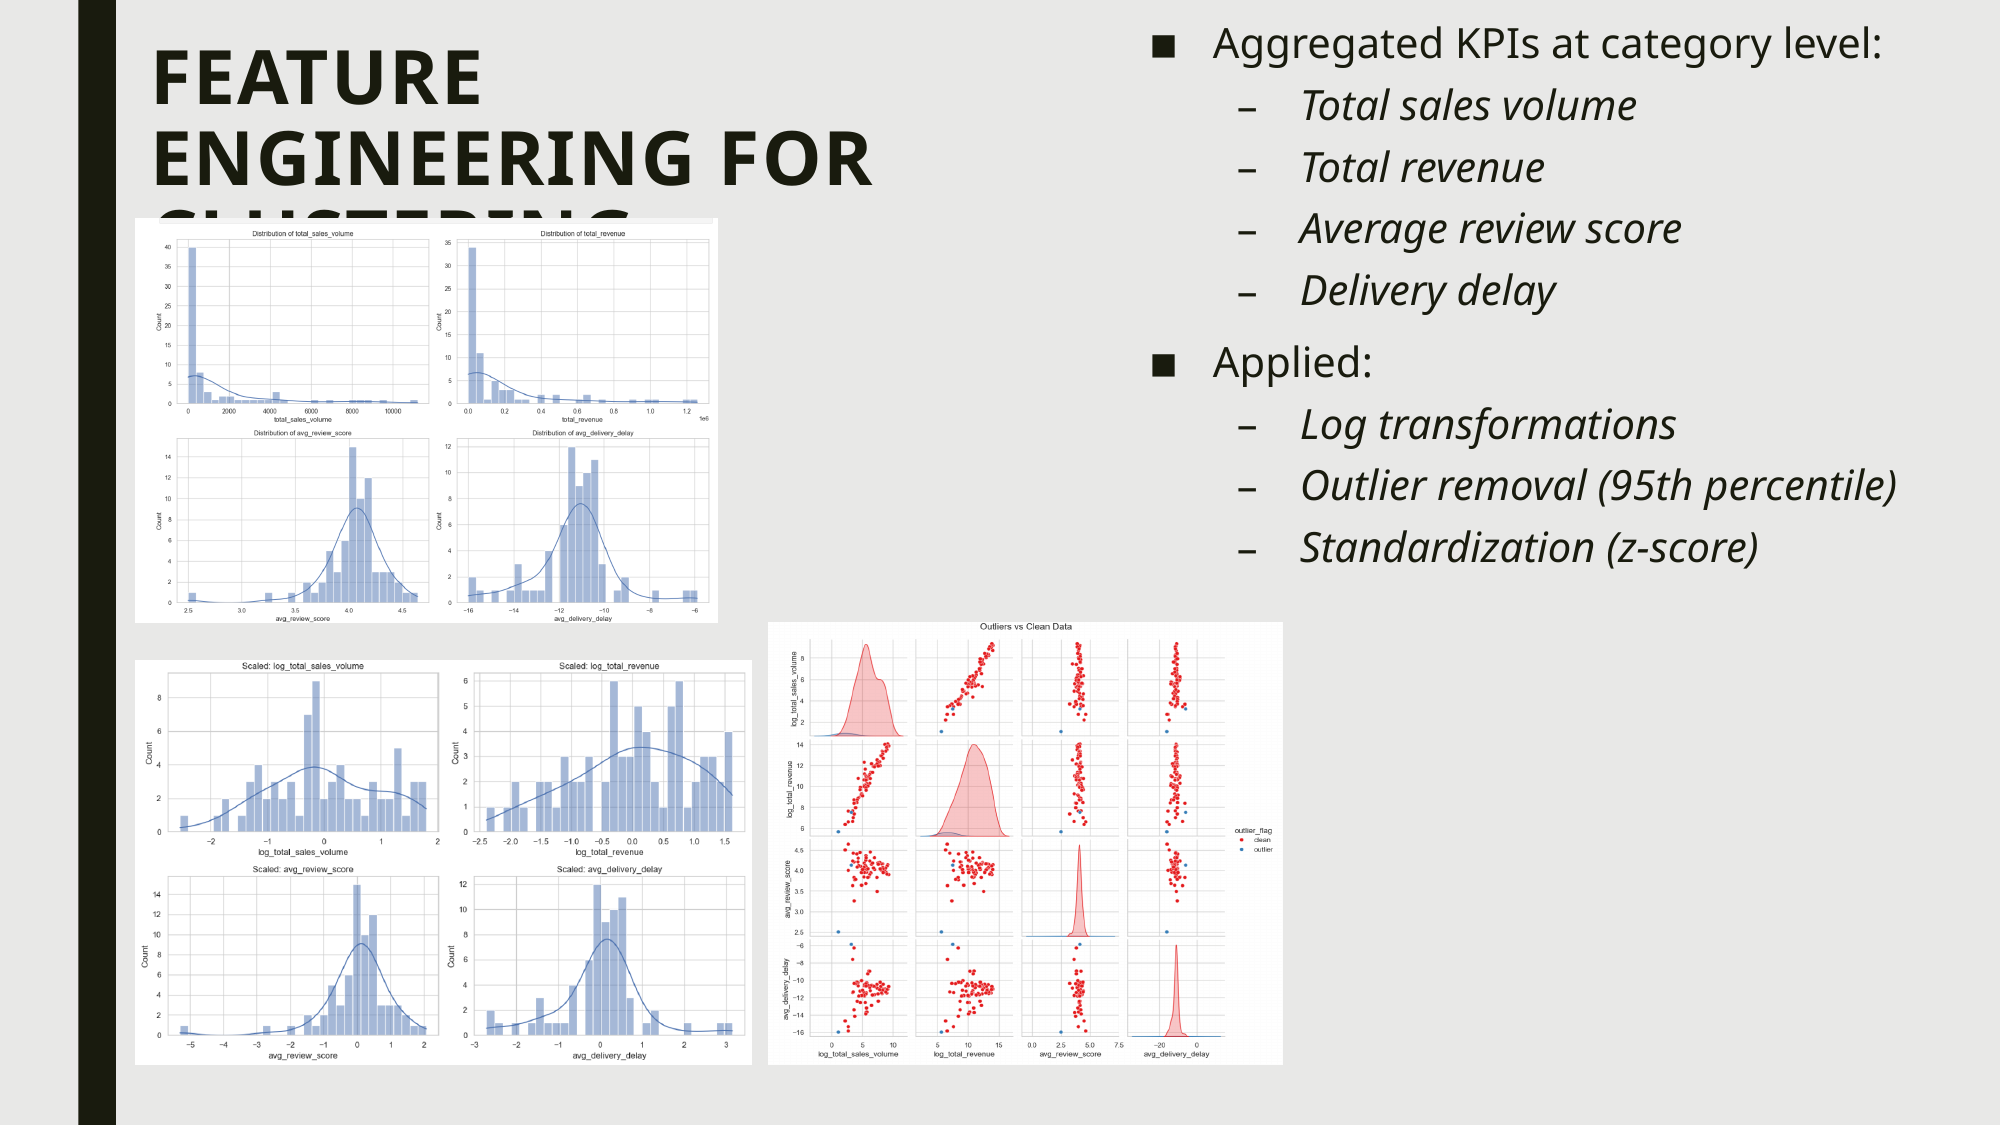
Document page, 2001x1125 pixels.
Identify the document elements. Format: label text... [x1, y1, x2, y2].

picture [768, 622, 1283, 1065]
list Aggregated KPIs at category level: Total sales volume Total revenue Average review score Delivery delay Applied: Log transformations Outlier removal (95th percentile) Standardization (z-score) [1134, 13, 1950, 646]
title Feature Engineering for Clustering [135, 33, 990, 503]
picture [134, 660, 752, 1065]
picture [134, 218, 718, 623]
